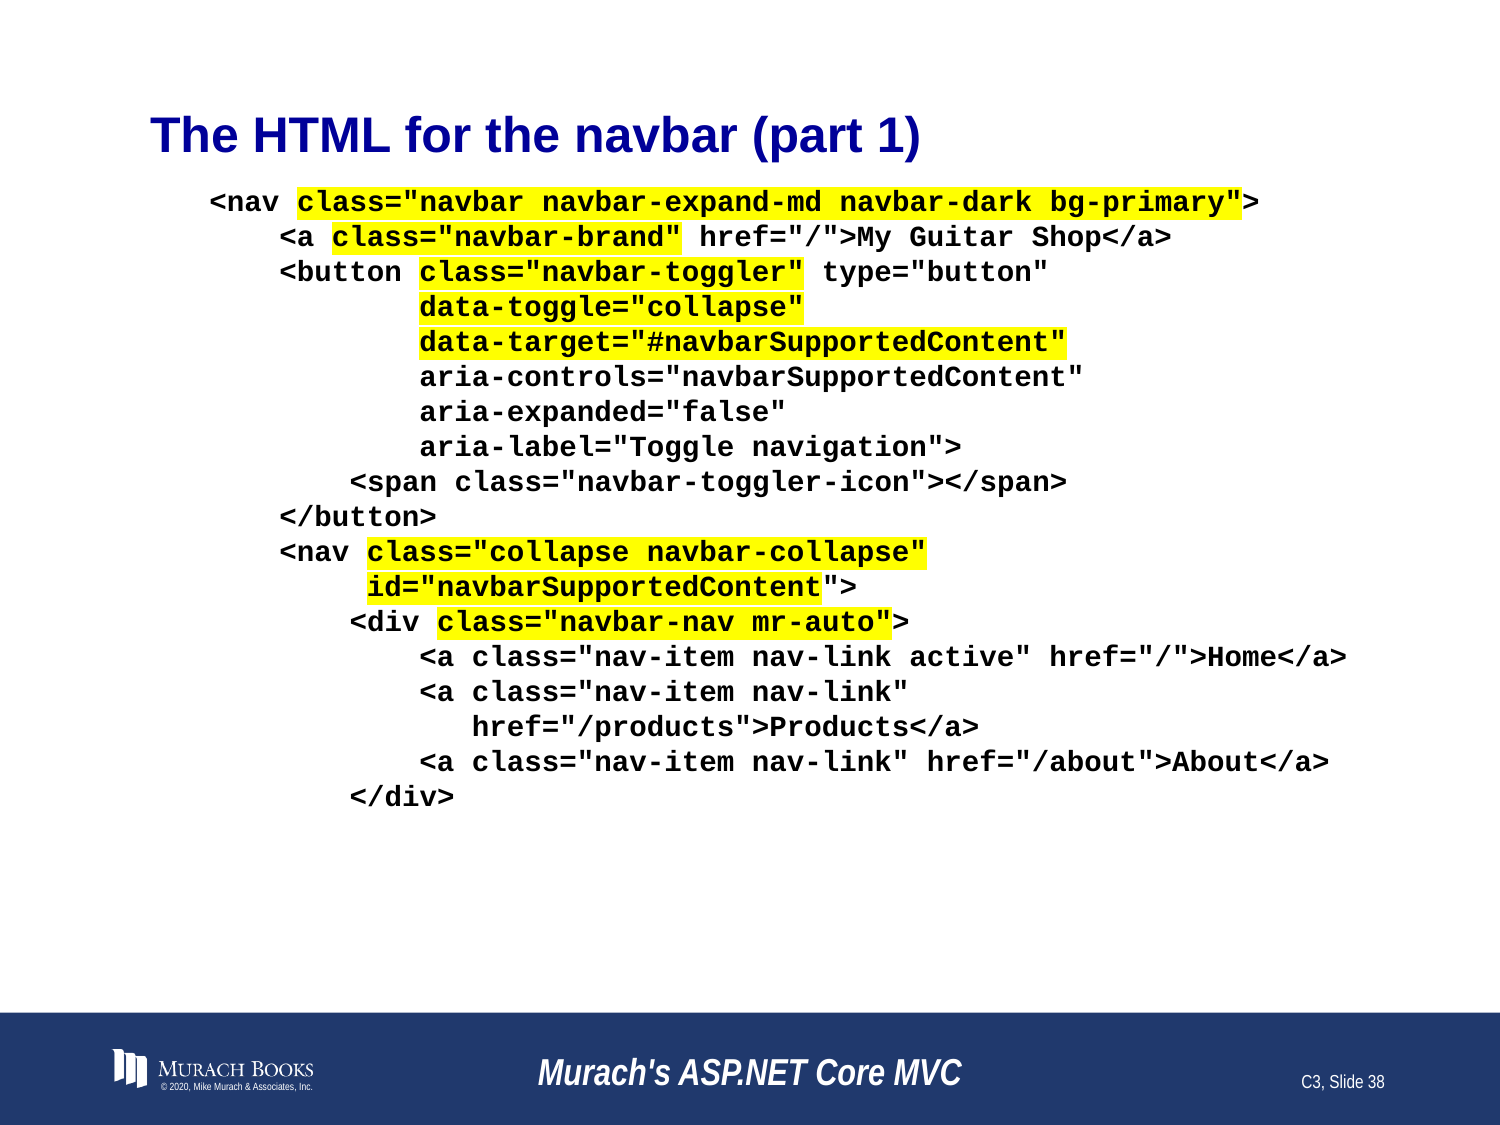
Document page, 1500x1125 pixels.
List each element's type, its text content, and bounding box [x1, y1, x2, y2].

slide_number C3, Slide 38 [1087, 1025, 1400, 1100]
slide_number Murach's ASP.NET Core MVC [463, 1025, 1050, 1100]
title The HTML for the navbar (part 1) [150, 102, 1350, 164]
list <nav class="navbar navbar-expand-md navbar-dark bg-primary"> <a class="navbar-brand" href="/">My Guitar Shop</a> <button class="navbar-toggler" type="button" data-toggle="collapse" data-target="#navbarSupportedContent" aria-controls="navbarSupportedContent" aria-expanded="false" aria-label="Toggle navigation"> <span class="navbar-toggler-icon"></span> </button> <nav class="collapse navbar-collapse" id="navbarSupportedContent"> <div class="navbar-nav mr-auto"> <a class="nav-item nav-link active" href="/">Home</a> <a class="nav-item nav-link" href="/products">Products</a> <a class="nav-item nav-link" href="/about">About</a> </div> [137, 174, 1375, 975]
footer © 2020, Mike Murach & Associates, Inc. [12, 1025, 463, 1100]
